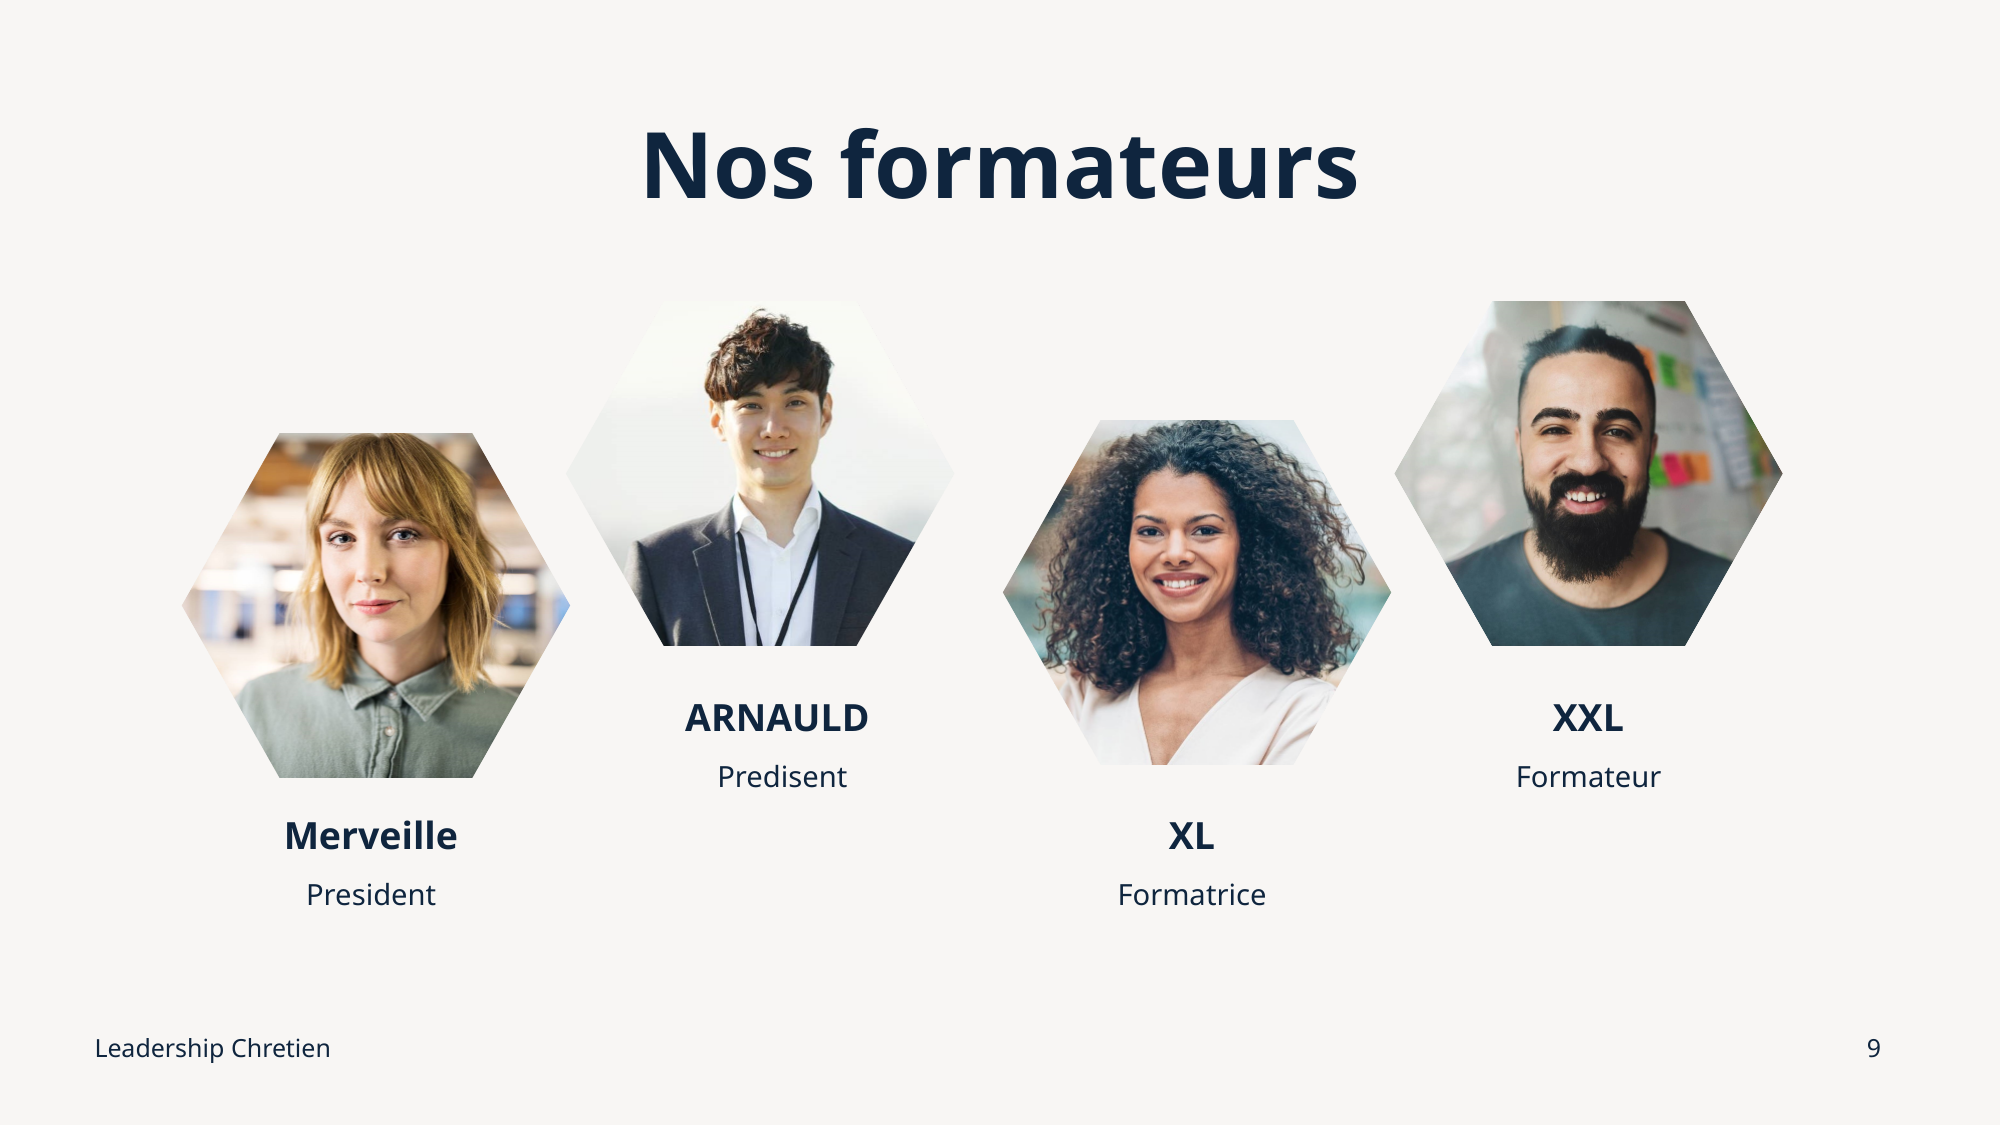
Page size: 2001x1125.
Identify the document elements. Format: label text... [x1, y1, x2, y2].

list Merveille [199, 781, 544, 865]
list Predisent [610, 750, 955, 834]
footer Leadership Chretien [79, 1020, 755, 1080]
list Formatrice [1020, 868, 1365, 952]
list XXL [1416, 663, 1761, 747]
picture [1394, 301, 1783, 647]
picture [1002, 419, 1392, 765]
title Nos formateurs [137, 59, 1863, 278]
list XL [1020, 781, 1365, 865]
list ARNAULD [610, 663, 955, 747]
slide_number 9 [1836, 1020, 1912, 1080]
picture [181, 301, 955, 778]
list President [199, 868, 544, 952]
list Formateur [1416, 750, 1761, 834]
